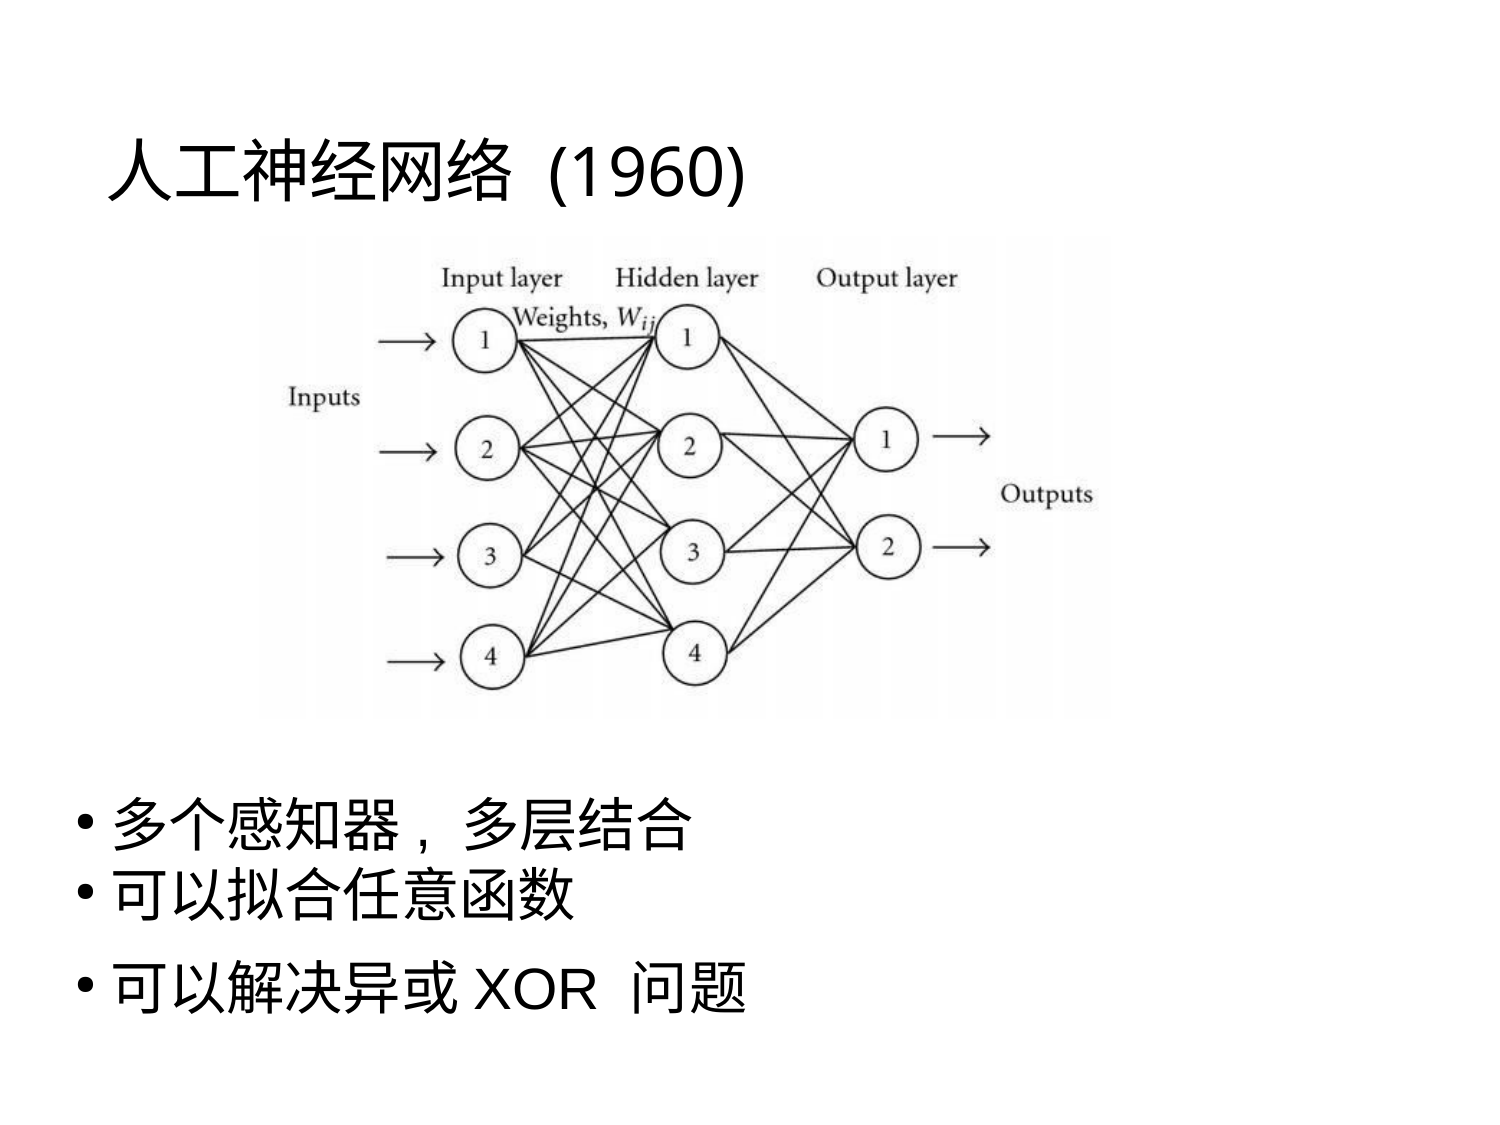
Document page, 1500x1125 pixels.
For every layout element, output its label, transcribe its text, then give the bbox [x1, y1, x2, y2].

text_box 多个感知器, 多层结合 可以拟合任意函数 可以解决异或XOR 问题 [72, 788, 933, 1022]
title 人工神经网络 (1960) [103, 74, 1397, 263]
text_box [259, 236, 1122, 719]
